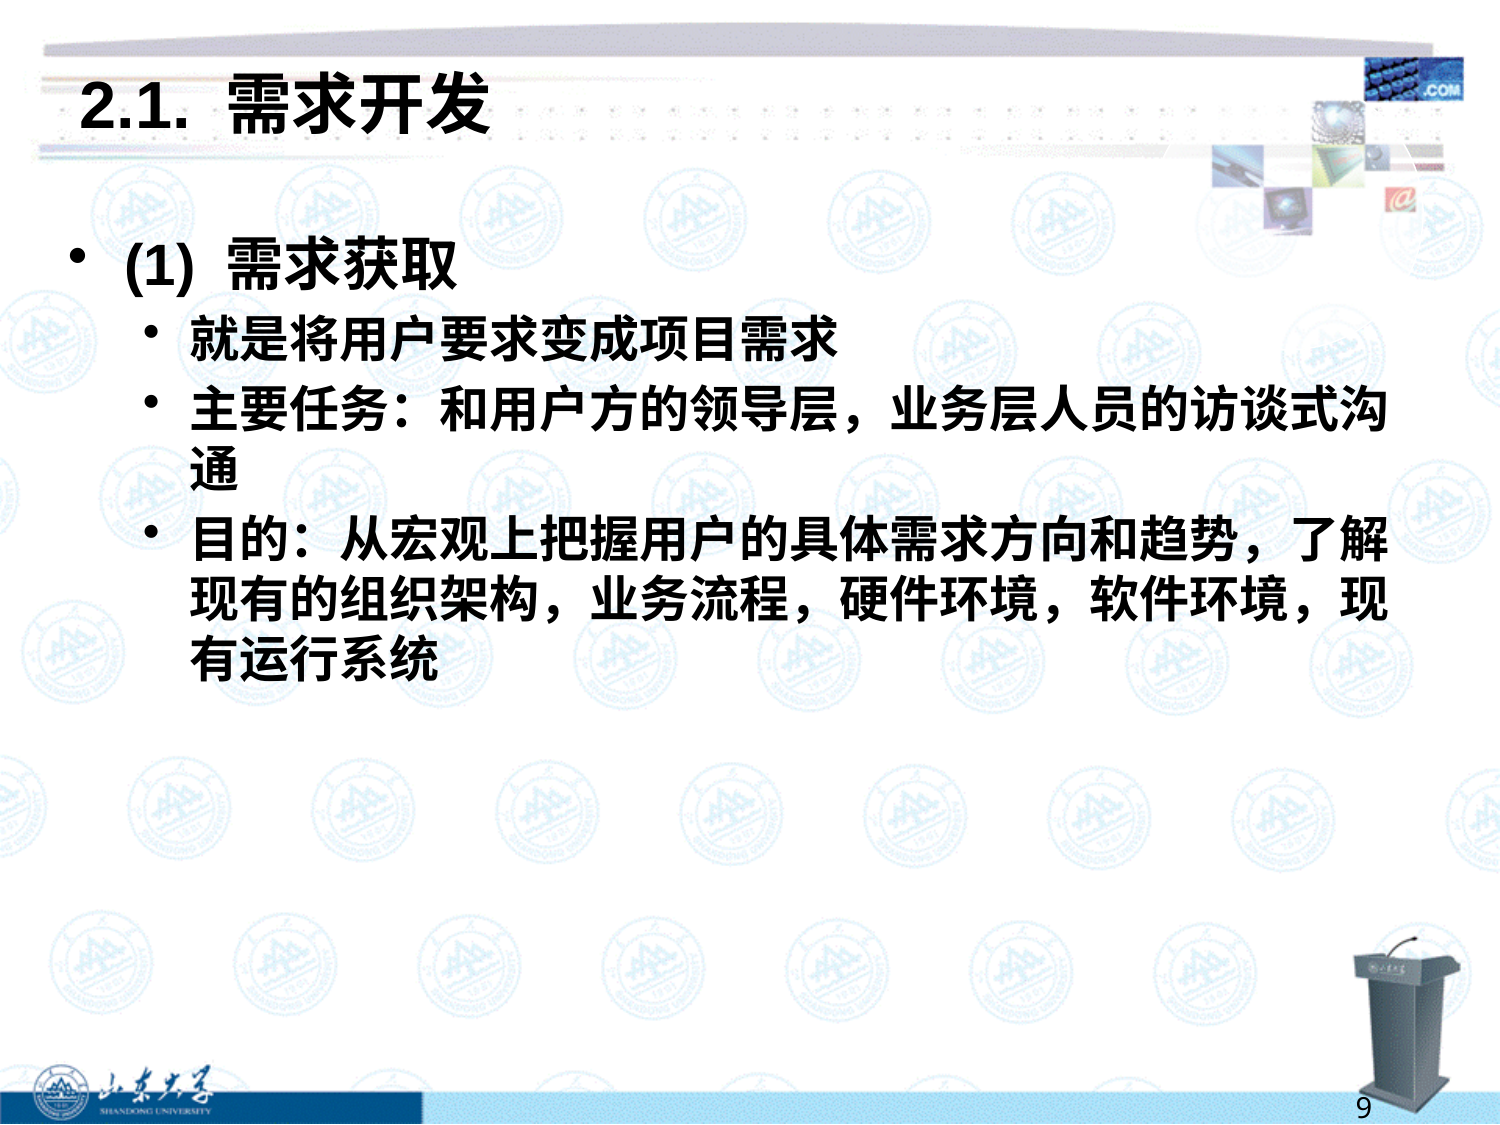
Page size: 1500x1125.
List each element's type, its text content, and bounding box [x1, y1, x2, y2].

slide_number 9 [1074, 1082, 1388, 1125]
title 2.1. 需求开发 [64, 54, 1424, 149]
list (1) 需求获取 就是将用户要求变成项目需求 主要任务：和用户方的领导层，业务层人员的访谈式沟通 目的：从宏观上把握用户的具体需求方向和趋势，了解现有的组织架构，业务流程，硬件环境，软件环境，现有运行系统 [52, 219, 1412, 1047]
picture [0, 1, 1500, 1124]
